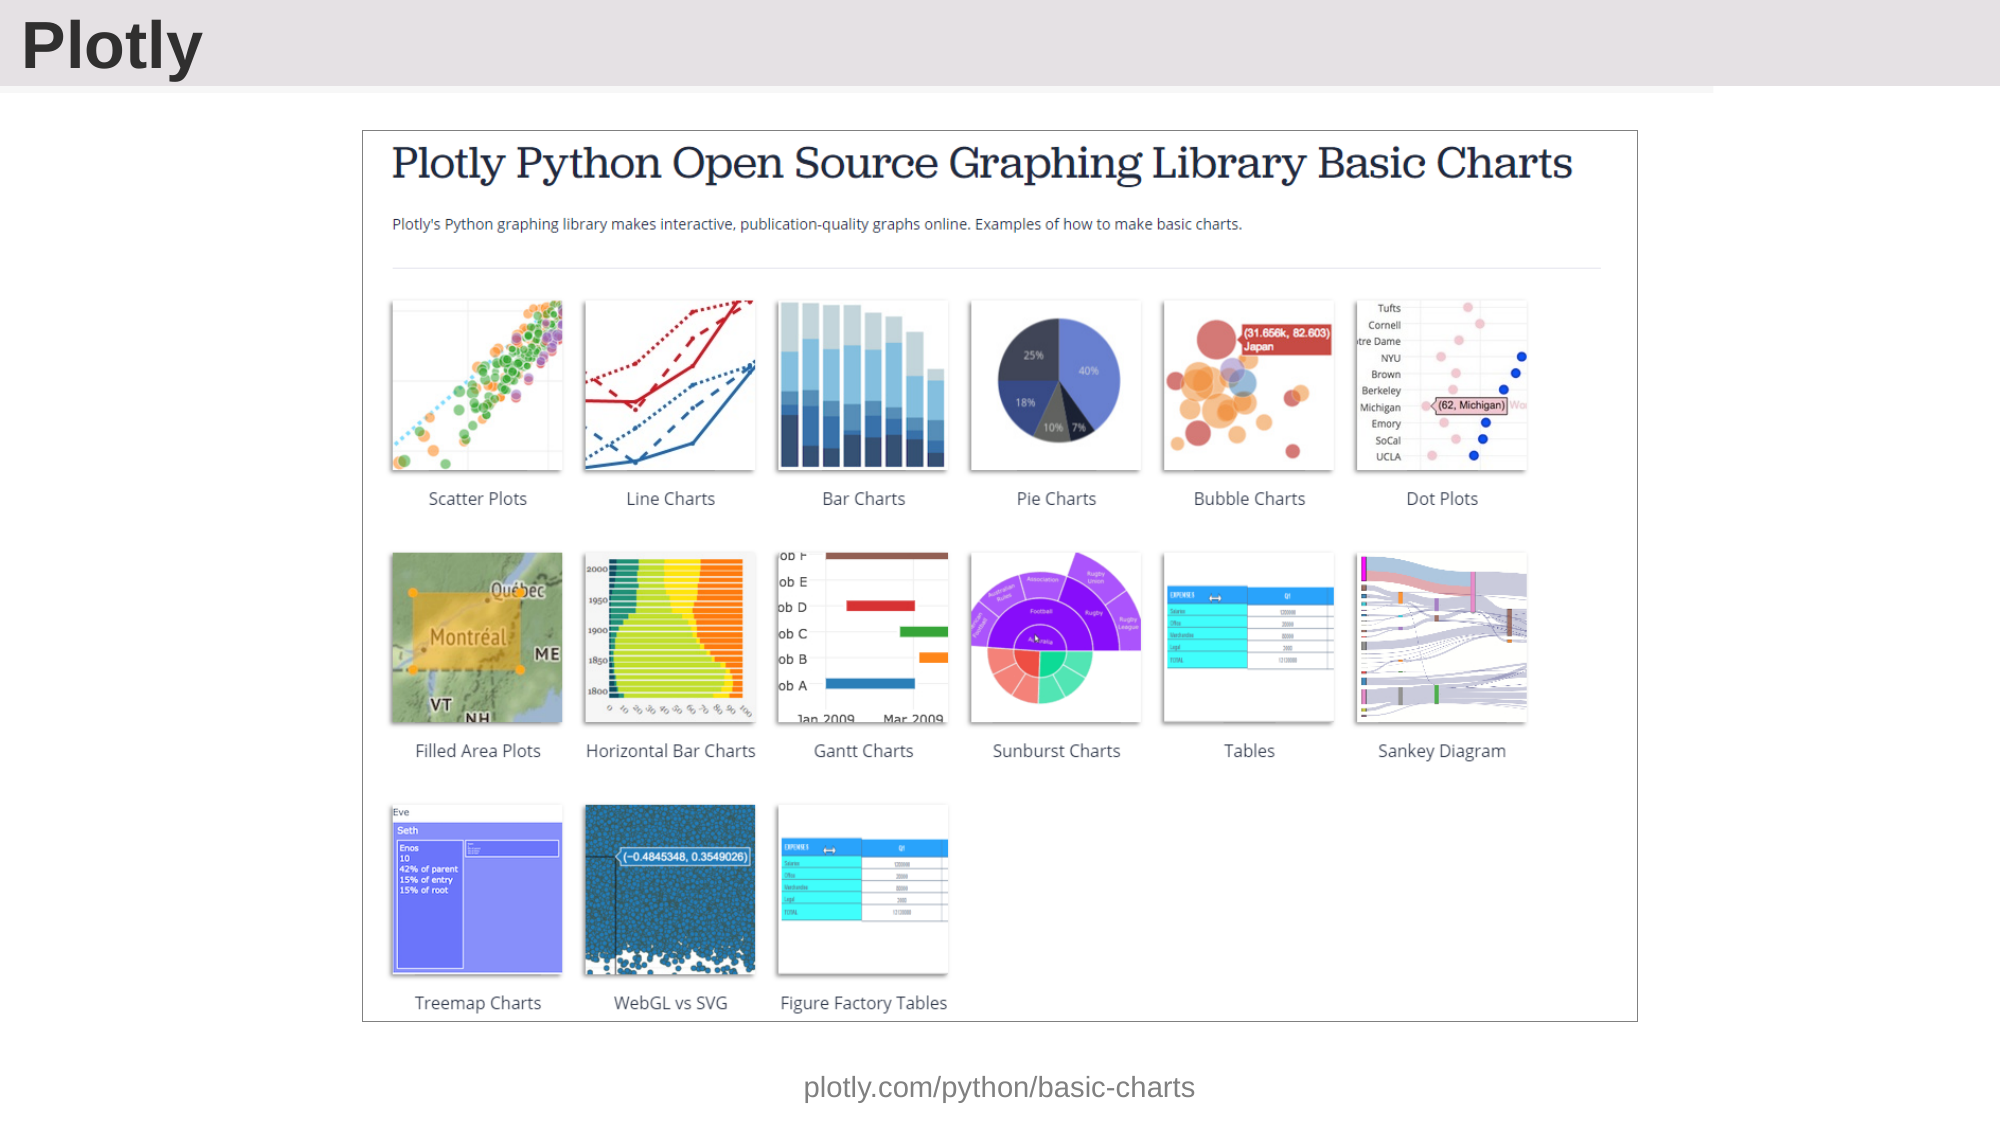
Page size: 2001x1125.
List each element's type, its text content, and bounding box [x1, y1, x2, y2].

list plotly.com/python/basic-charts [115, 1059, 1885, 1112]
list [362, 130, 1638, 1022]
title Plotly [0, 0, 2000, 86]
